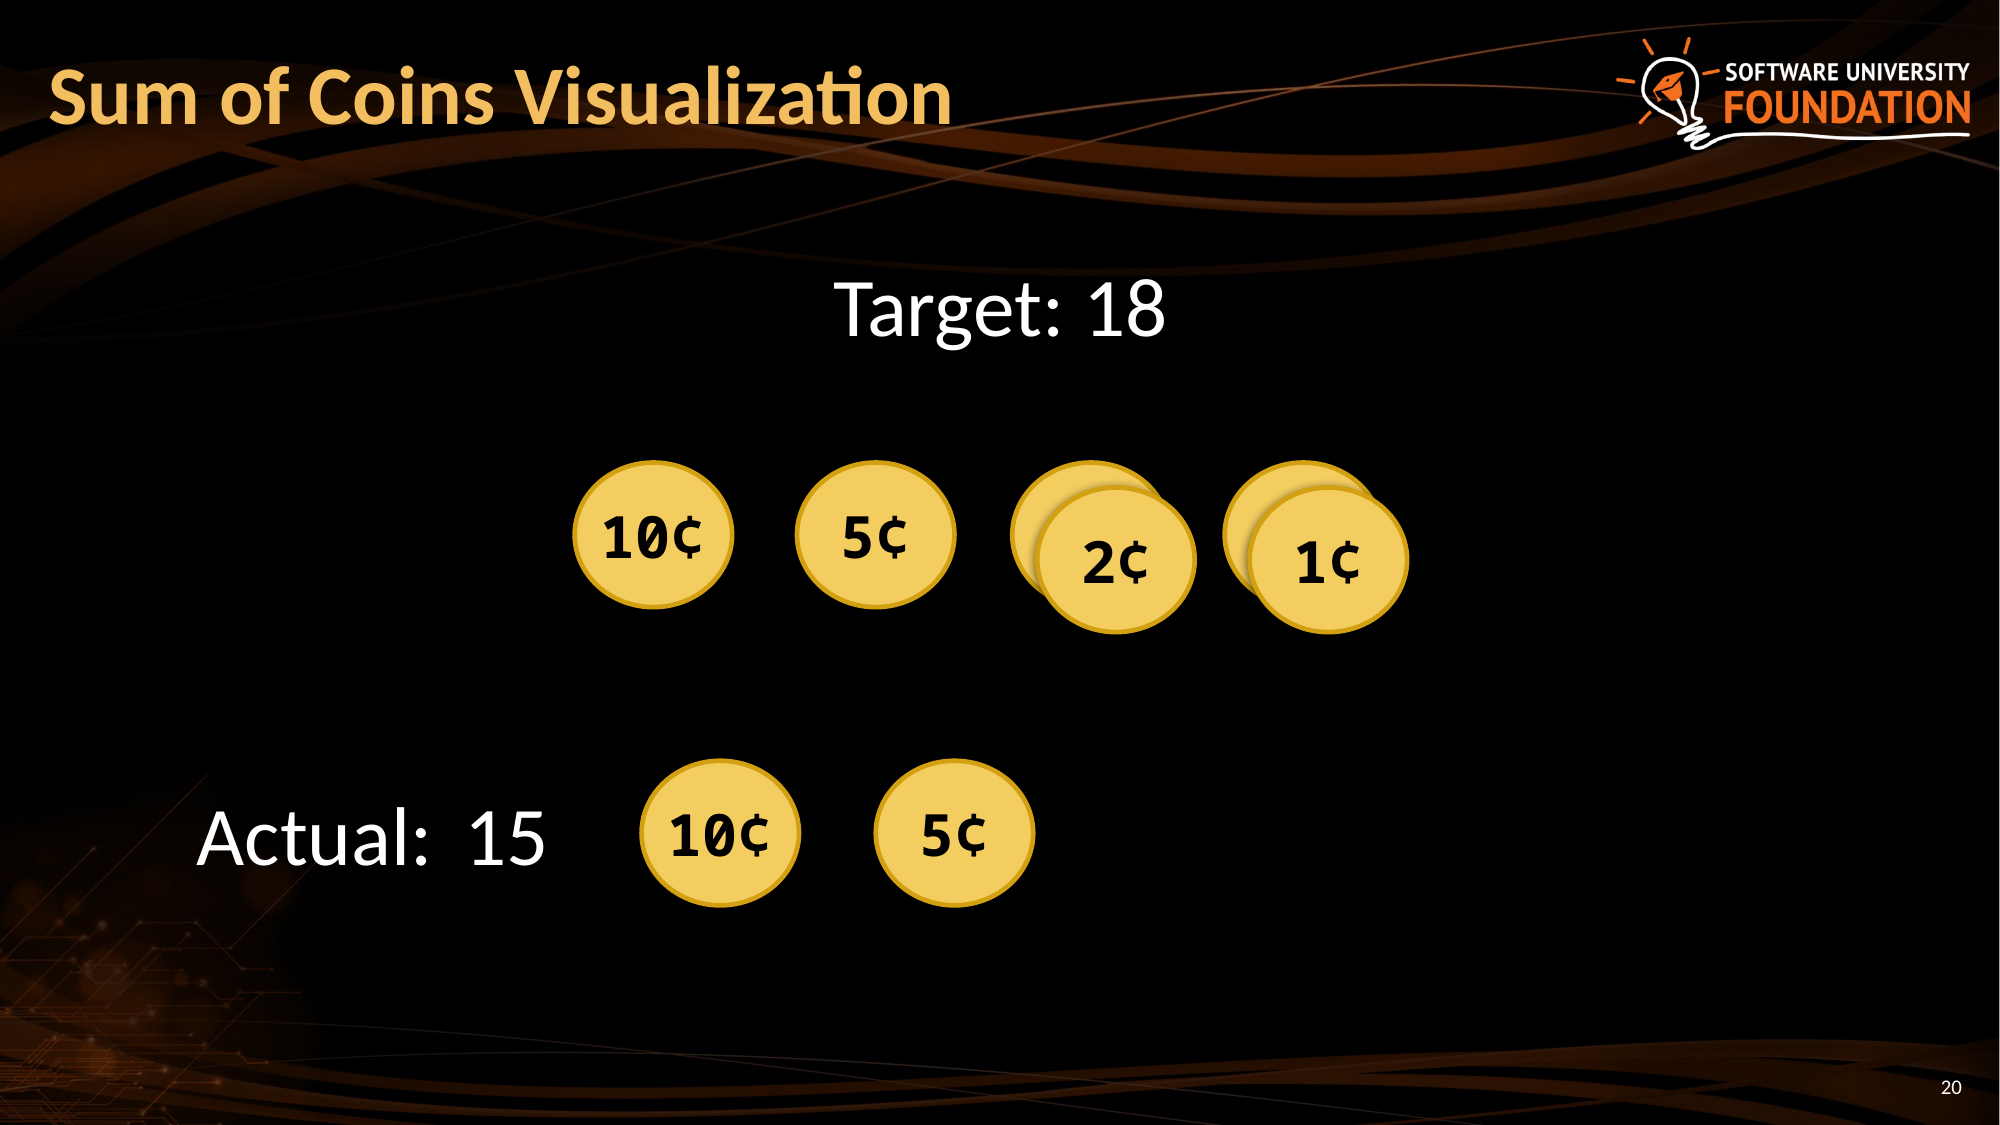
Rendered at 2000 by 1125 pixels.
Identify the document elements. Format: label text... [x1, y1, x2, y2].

title Sum of Coins Visualization [30, 6, 1602, 189]
text_box 1¢ [1224, 462, 1366, 583]
text_box 1¢ [1249, 487, 1408, 633]
text_box 15 [450, 774, 565, 890]
text_box 10¢ [574, 462, 733, 608]
text_box 10¢ [641, 760, 800, 906]
text_box 2¢ [1012, 462, 1154, 582]
text_box Target: 18 [818, 245, 1184, 361]
slide_number 20 [1897, 1070, 1968, 1103]
text_box Actual: [181, 774, 449, 890]
text_box 5¢ [875, 760, 1034, 906]
picture [0, 0, 2000, 1125]
text_box 5¢ [797, 462, 955, 608]
text_box 2¢ [1037, 487, 1195, 633]
